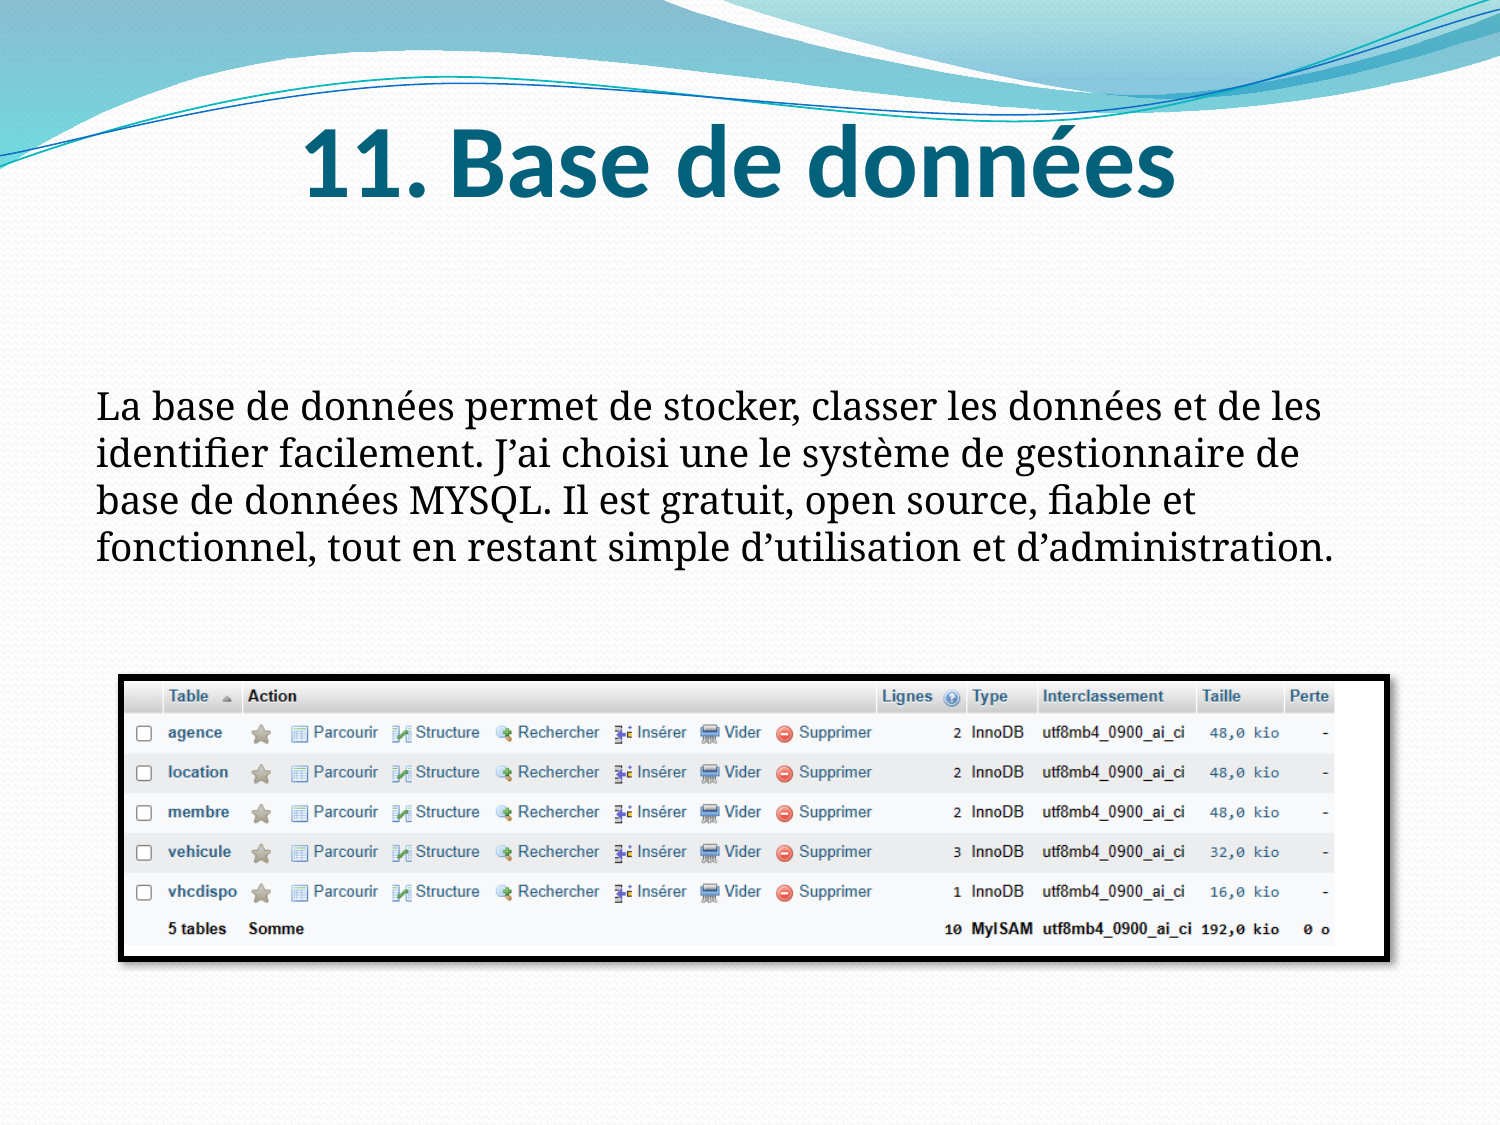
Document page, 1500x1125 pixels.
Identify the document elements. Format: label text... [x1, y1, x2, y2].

picture [123, 680, 1385, 956]
list La base de données permet de stocker, classer les données et de les identifier facilement. J’ai choisi une le système de gestionnaire de base de données MYSQL. Il est gratuit, open source, fiable et fonctionnel, tout en restant simple d’utilisation et d’administration. [41, 219, 1392, 634]
title Base de données [75, 30, 1425, 219]
